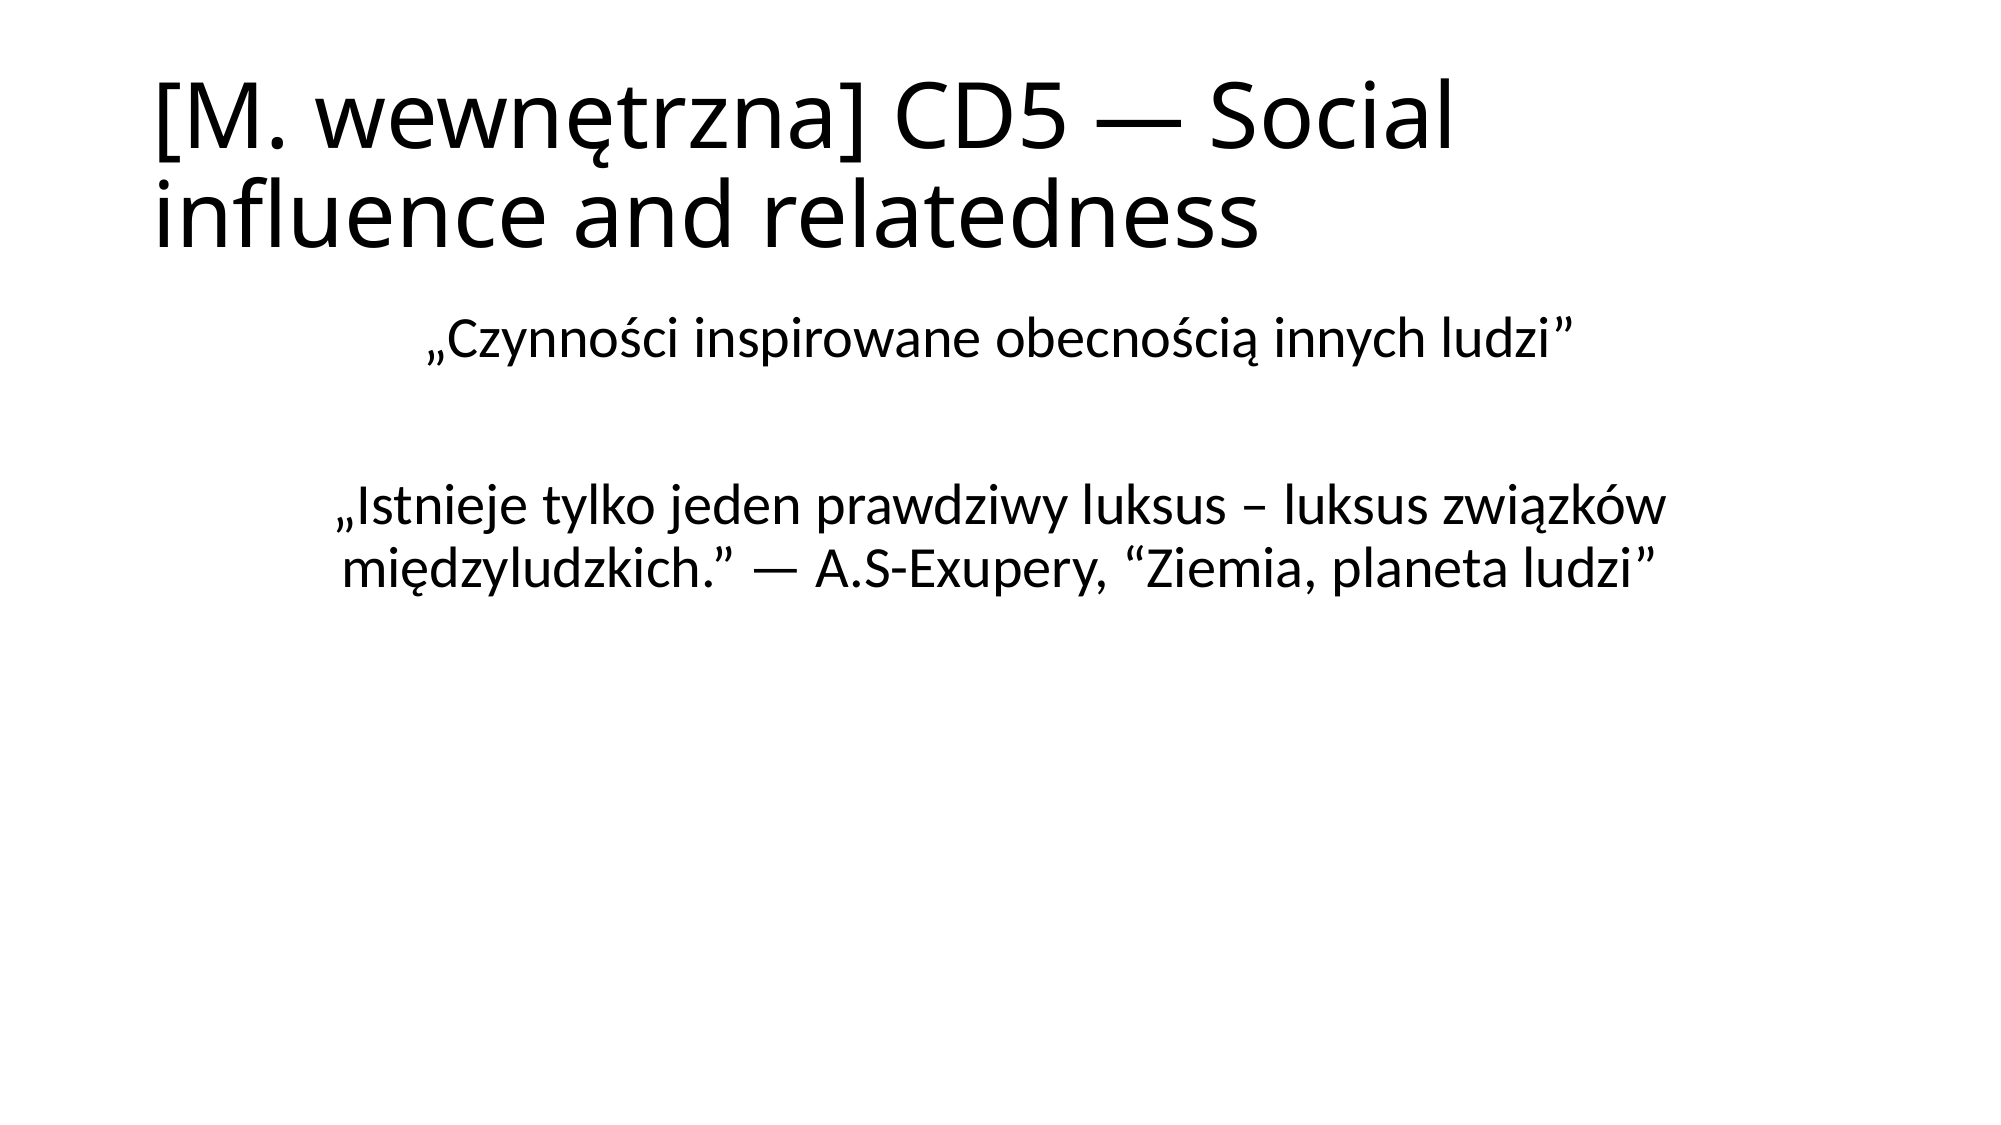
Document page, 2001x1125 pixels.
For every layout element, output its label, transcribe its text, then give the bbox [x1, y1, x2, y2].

list „Czynności inspirowane obecnością innych ludzi” „Istnieje tylko jeden prawdziwy luksus – luksus związków międzyludzkich.” — A.S-Exupery, “Ziemia, planeta ludzi” [137, 299, 1863, 1014]
title [M. wewnętrzna] CD5 — Social influence and relatedness [137, 59, 1863, 278]
